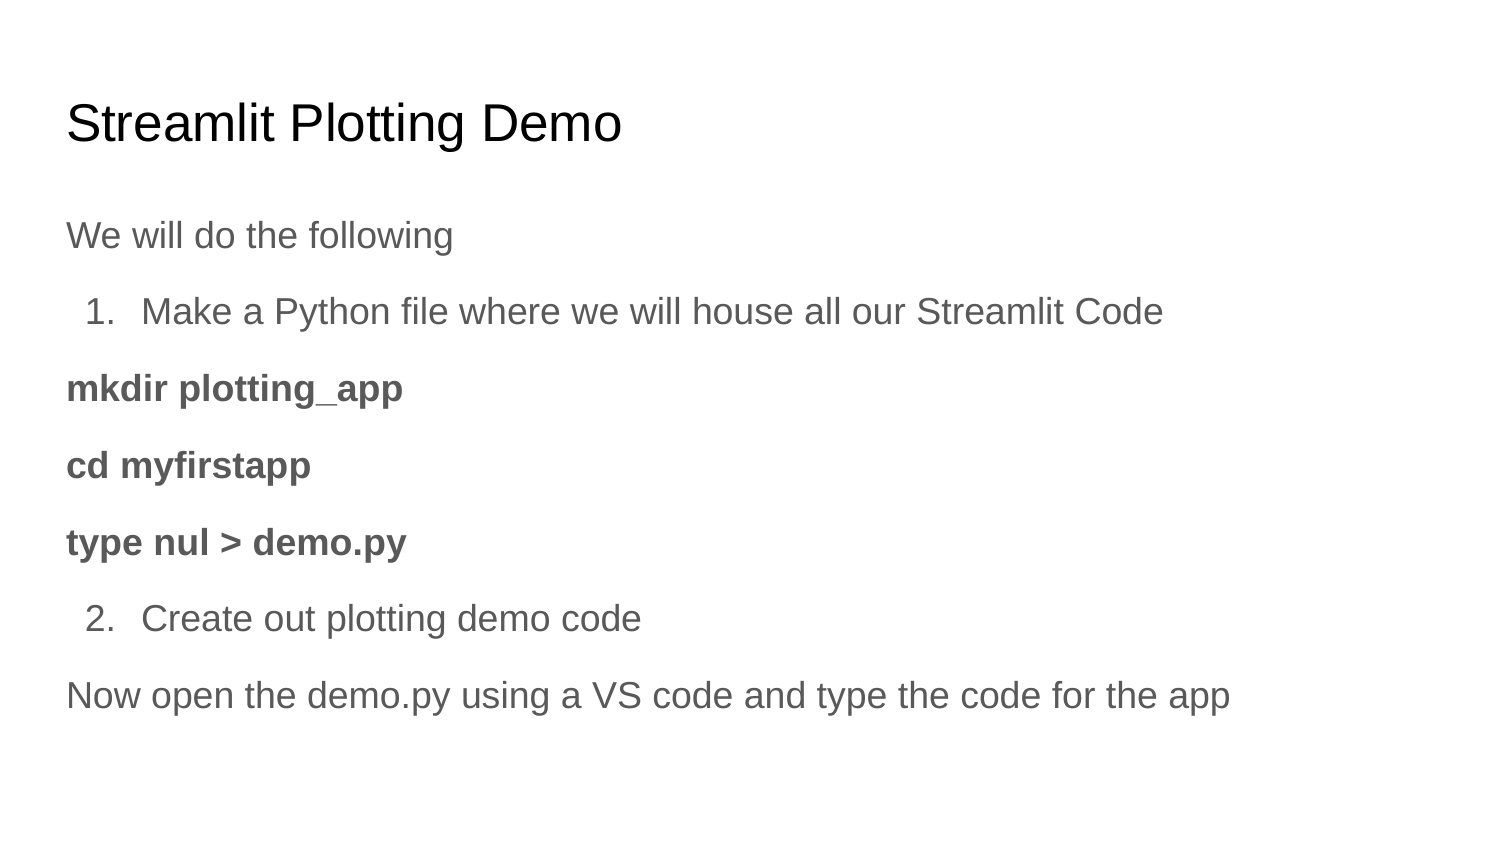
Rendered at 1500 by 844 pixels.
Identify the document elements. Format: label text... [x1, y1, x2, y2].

title Streamlit Plotting Demo [51, 72, 1449, 167]
list We will do the following Make a Python file where we will house all our Streamlit Code mkdir plotting_app cd myfirstapp type nul > demo.py Create out plotting demo code Now open the demo.py using a VS code and type the code for the app [51, 189, 1449, 750]
